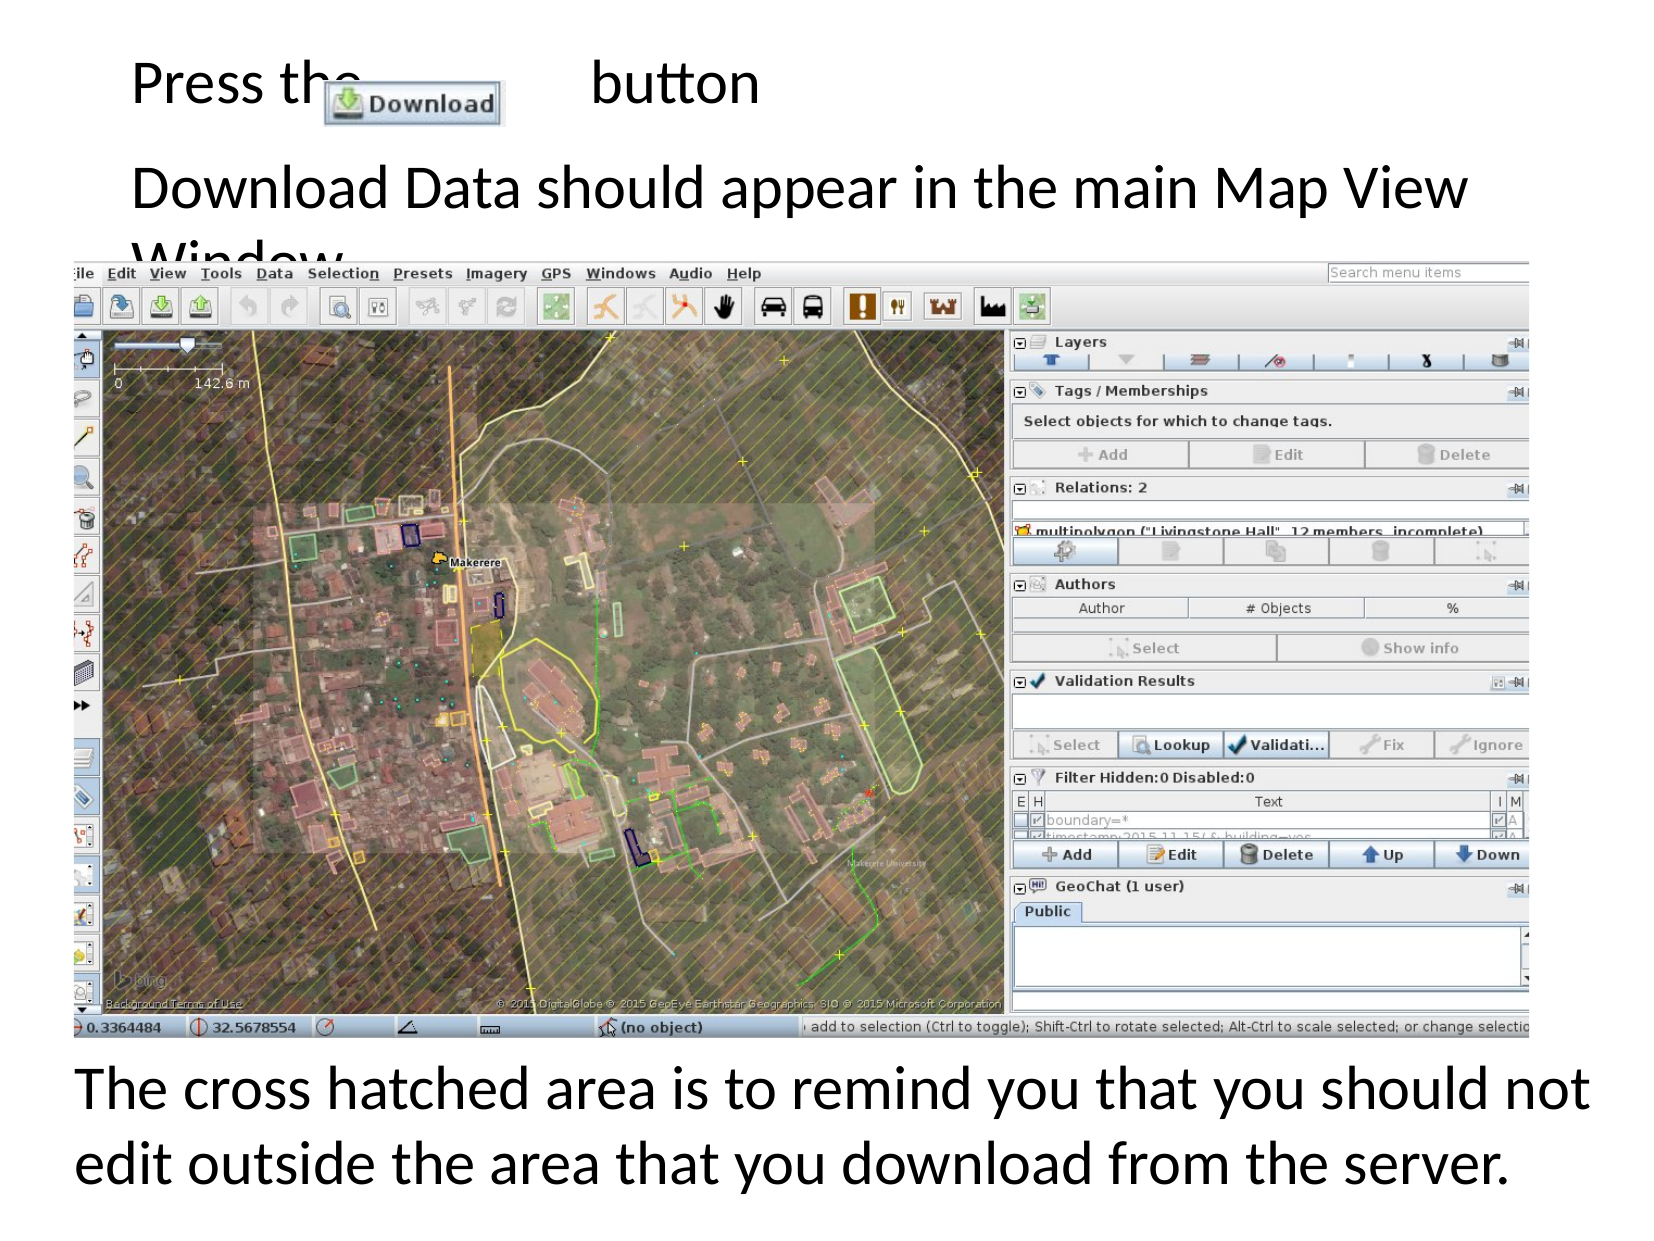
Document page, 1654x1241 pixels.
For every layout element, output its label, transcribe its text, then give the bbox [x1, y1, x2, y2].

picture [322, 80, 507, 128]
text_box The cross hatched area is to remind you that you should not edit outside the area that you download from the server. [59, 1046, 1618, 1198]
picture [73, 260, 1530, 1038]
list Press the button Download Data should appear in the main Map View Window [57, 33, 1546, 253]
